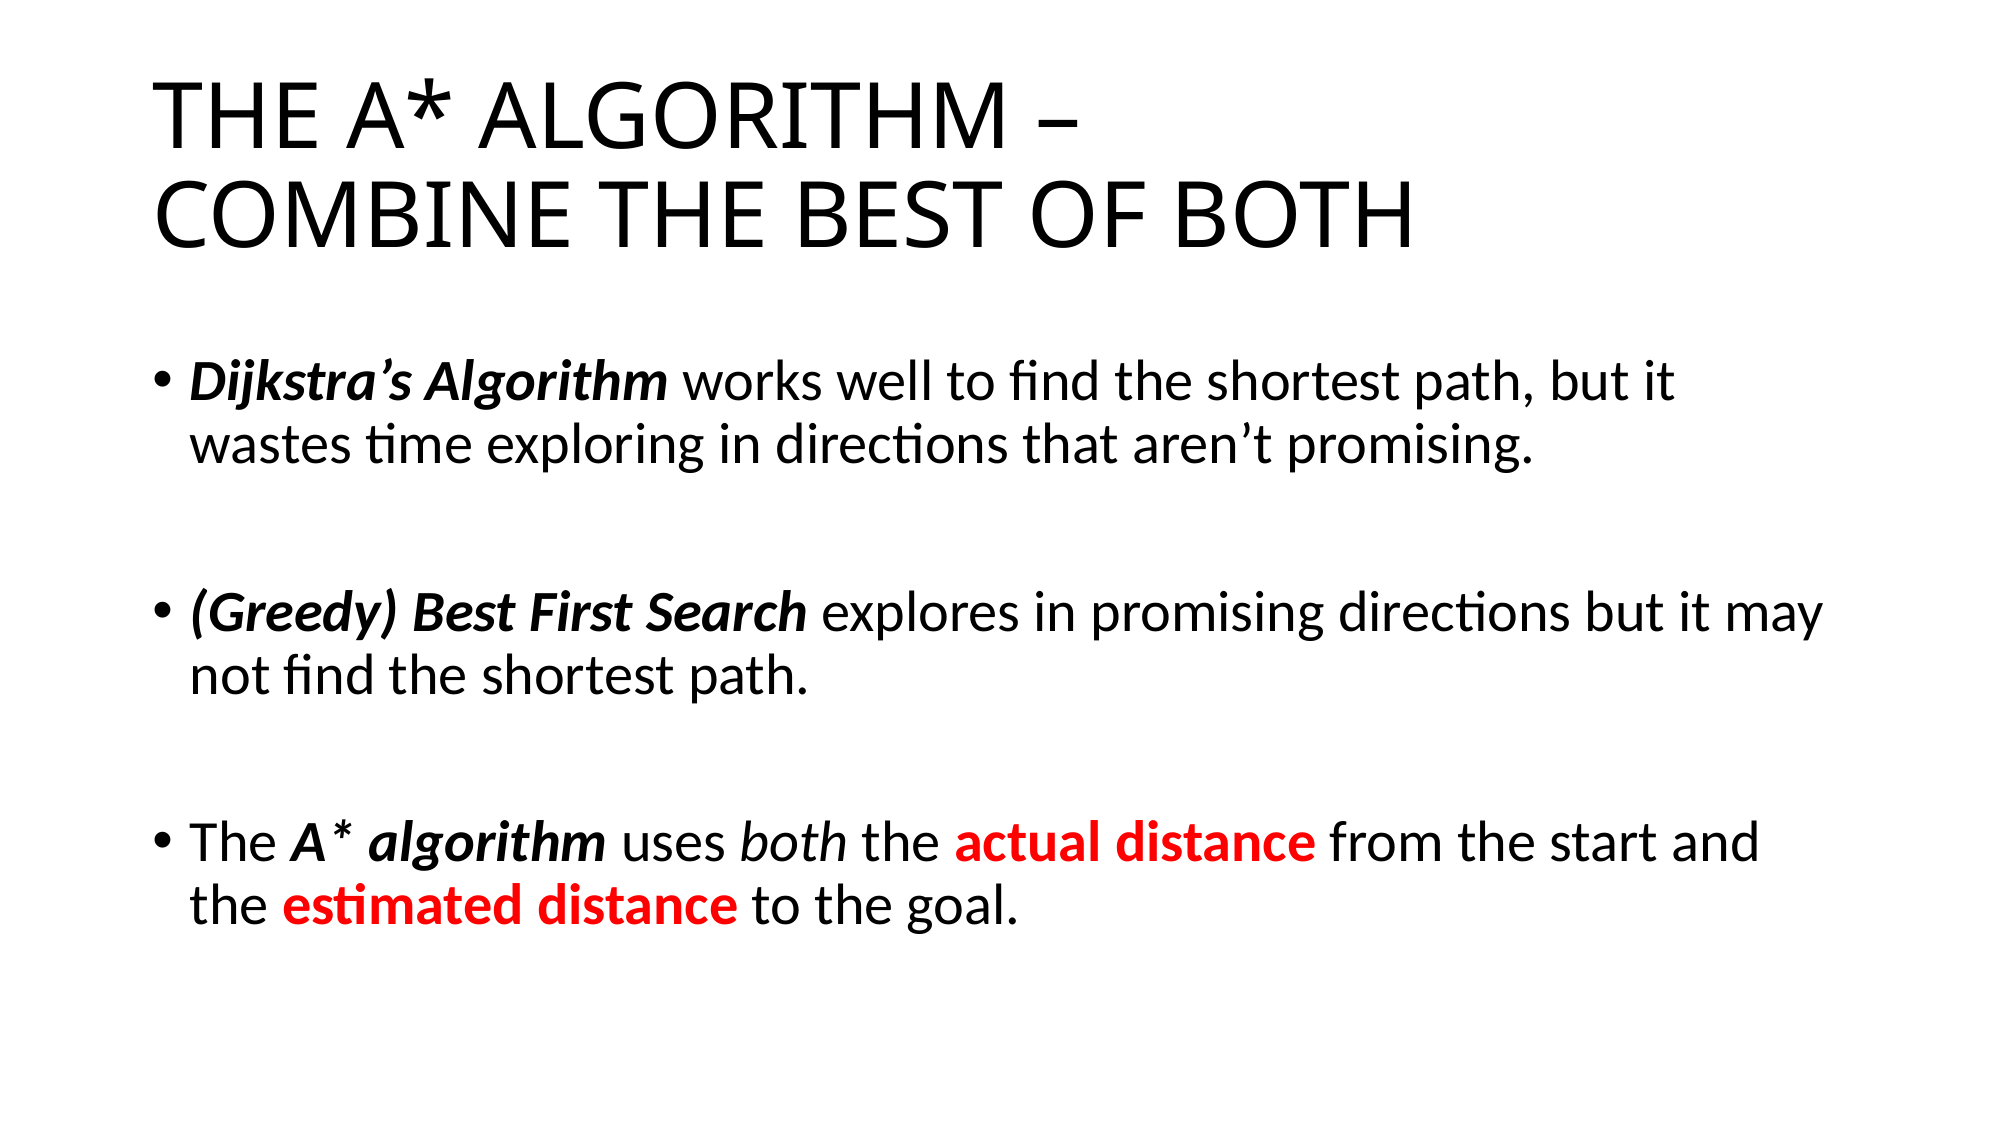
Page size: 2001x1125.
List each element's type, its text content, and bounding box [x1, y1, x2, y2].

title THE A* ALGORITHM – COMBINE THE BEST OF BOTH [137, 59, 1863, 278]
list Dijkstra’s Algorithm works well to find the shortest path, but it wastes time exploring in directions that aren’t promising. (Greedy) Best First Search explores in promising directions but it may not find the shortest path. The A* algorithm uses both the actual distance from the start and the estimated distance to the goal. [137, 342, 1863, 1057]
